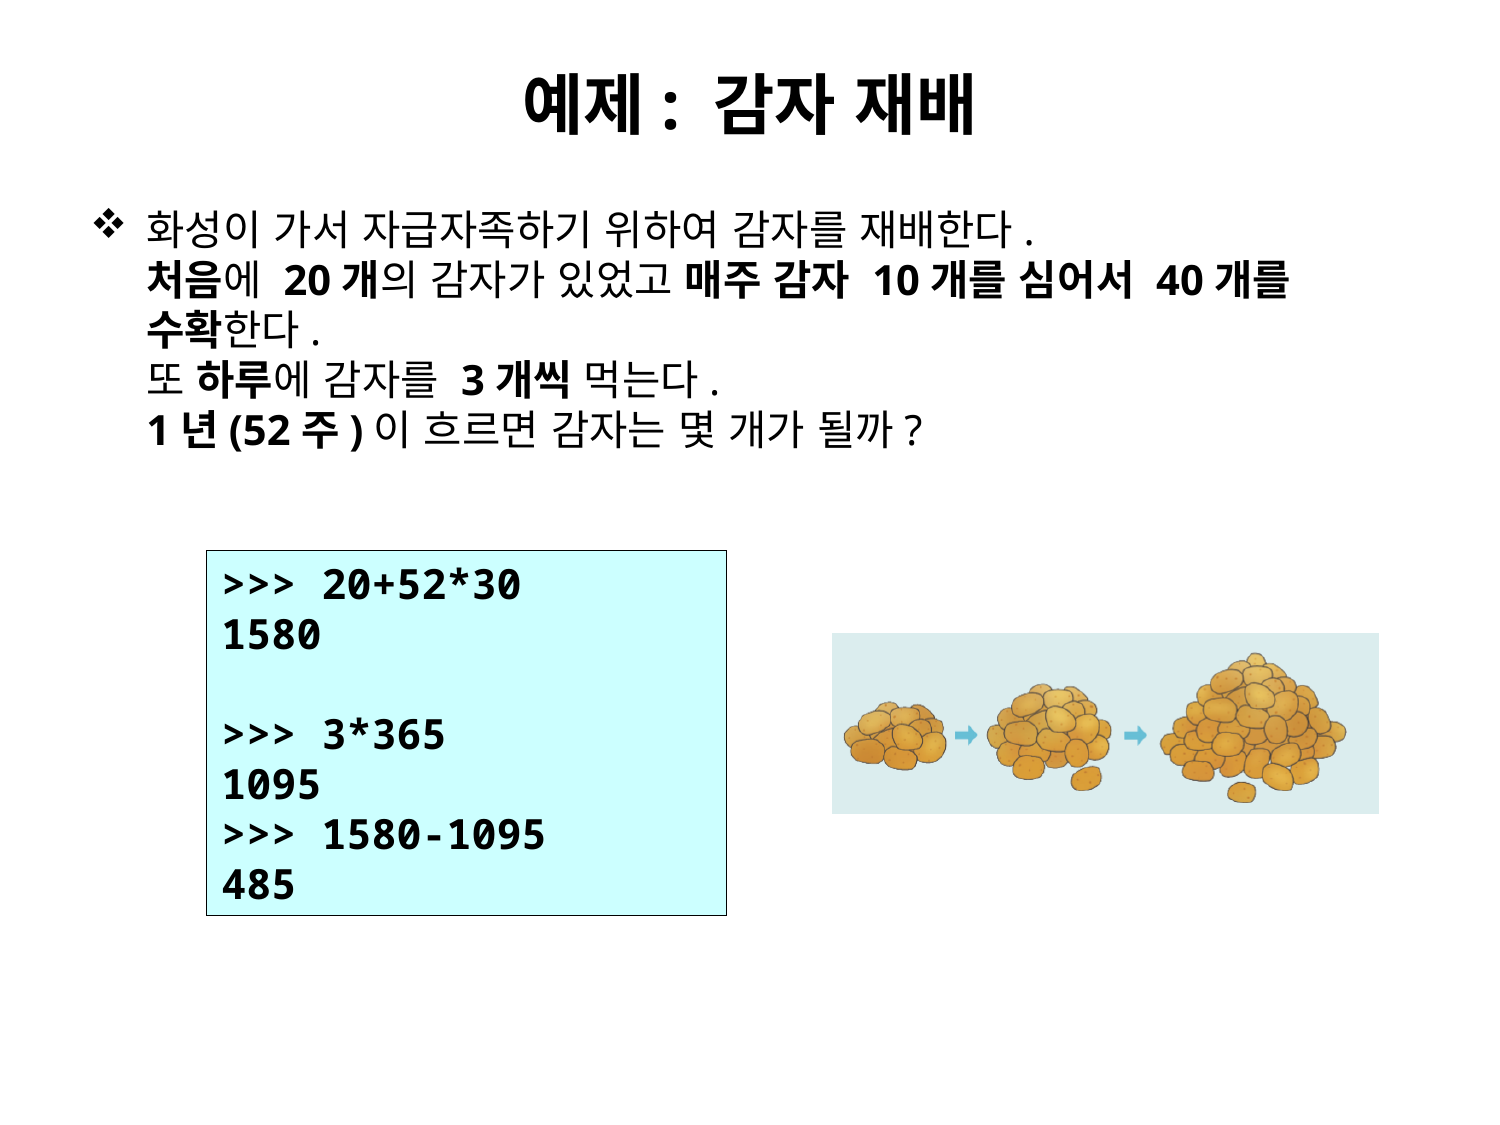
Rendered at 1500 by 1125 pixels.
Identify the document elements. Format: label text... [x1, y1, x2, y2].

picture [832, 633, 1380, 815]
text_box >>> 20+52*30 1580 >>> 3*365 1095 >>> 1580-1095 485 [206, 550, 727, 916]
list 화성이 가서 자급자족하기 위하여 감자를 재배한다. 처음에 20개의 감자가 있었고 매주 감자 10개를 심어서 40개를 수확한다. 또 하루에 감자를 3개씩 먹는다. 1년(52주)이 흐르면 감자는 몇 개가 될까? [75, 196, 1425, 1071]
title 예제: 감자 재배 [75, 45, 1425, 161]
